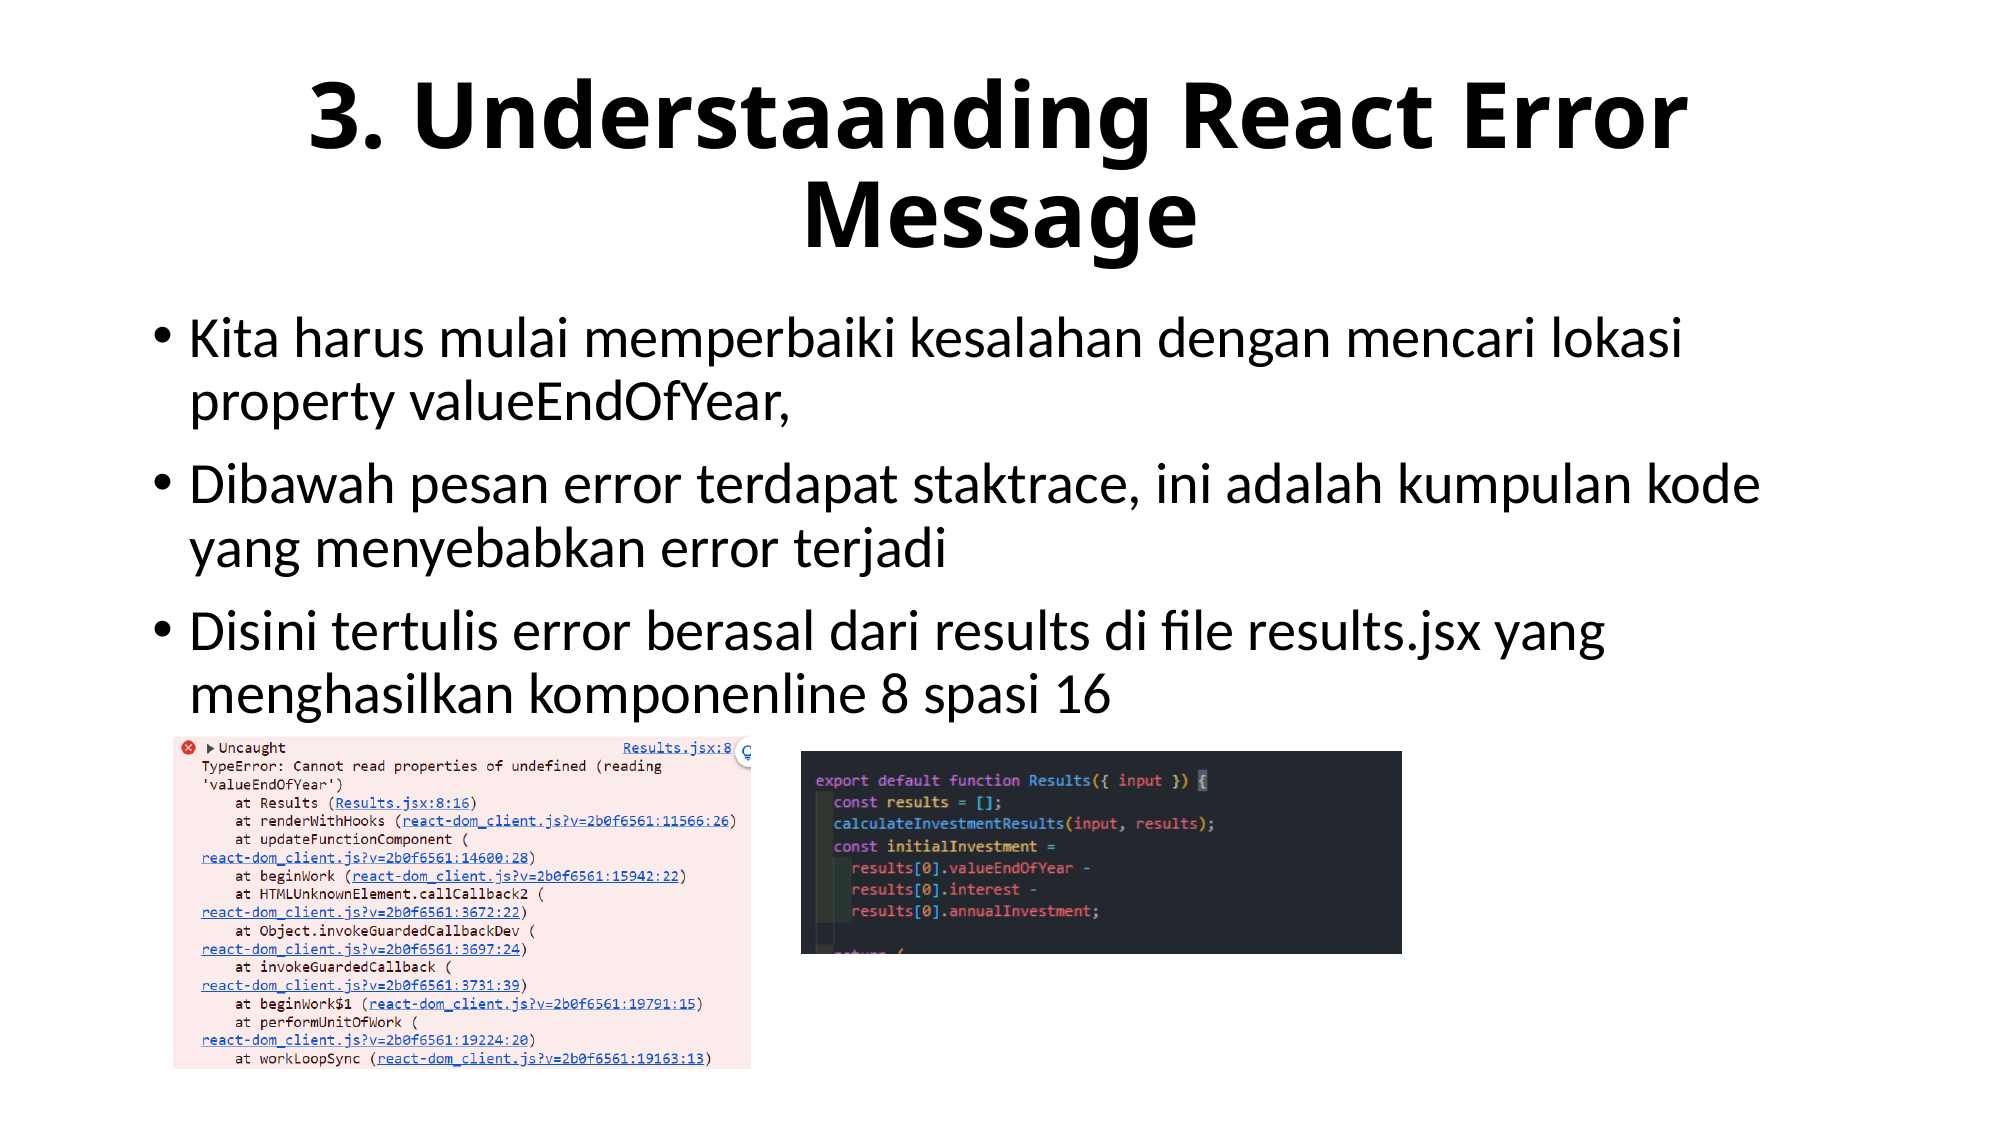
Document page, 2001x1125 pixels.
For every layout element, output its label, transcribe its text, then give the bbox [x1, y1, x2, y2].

picture [173, 733, 751, 1070]
list Kita harus mulai memperbaiki kesalahan dengan mencari lokasi property valueEndOfYear, Dibawah pesan error terdapat staktrace, ini adalah kumpulan kode yang menyebabkan error terjadi Disini tertulis error berasal dari results di file results.jsx yang menghasilkan komponenline 8 spasi 16 [137, 299, 1863, 1014]
picture [801, 751, 1402, 954]
title 3. Understaanding React Error Message [137, 59, 1863, 278]
